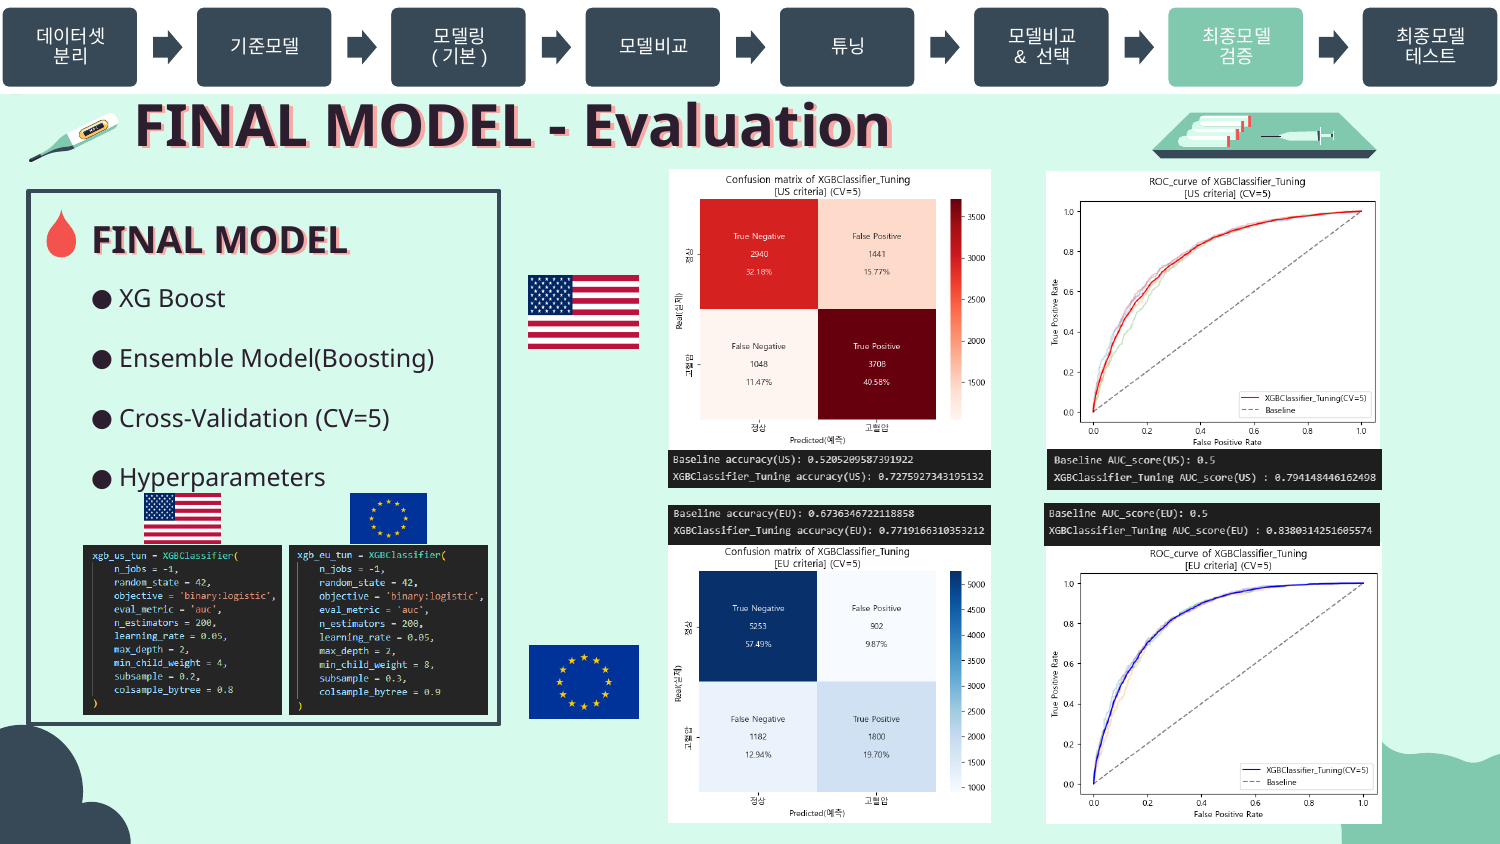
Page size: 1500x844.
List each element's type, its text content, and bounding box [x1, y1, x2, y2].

text_box FINAL MODEL [76, 209, 500, 268]
text_box [26, 189, 501, 726]
picture [350, 493, 427, 544]
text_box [29, 102, 117, 178]
title FINAL MODEL - Evaluation [120, 104, 1382, 167]
picture [1044, 503, 1382, 825]
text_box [1151, 112, 1377, 159]
picture [668, 504, 991, 823]
picture [1046, 171, 1382, 491]
picture [82, 545, 282, 715]
picture [288, 545, 489, 715]
text_box XG Boost Ensemble Model(Boosting) Cross-Validation (CV=5) Hyperparameters [76, 267, 491, 502]
picture [144, 493, 221, 544]
picture [668, 169, 991, 488]
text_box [0, 0, 1500, 95]
picture [528, 645, 639, 720]
picture [528, 275, 640, 350]
